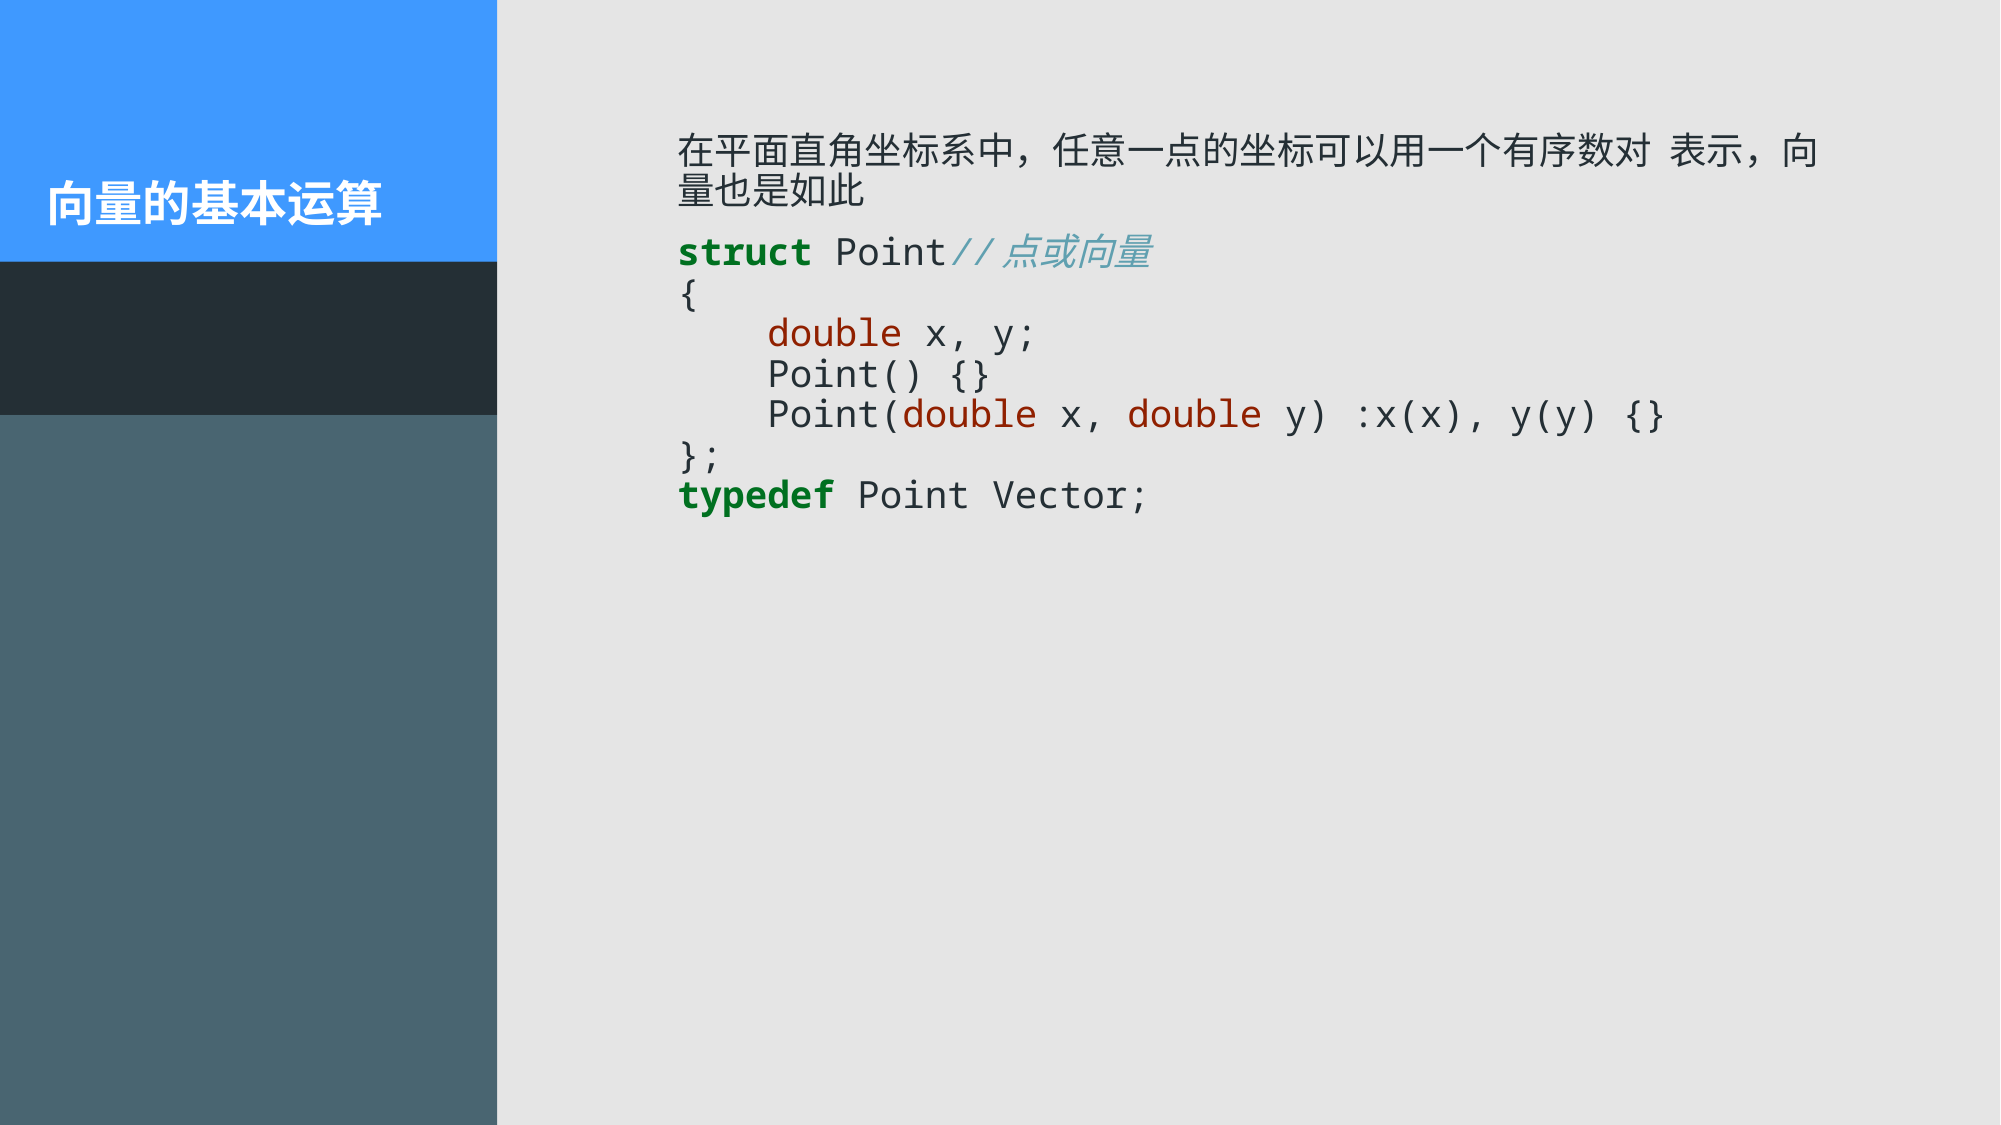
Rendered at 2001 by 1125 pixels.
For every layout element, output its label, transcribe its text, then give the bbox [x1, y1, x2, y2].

title 向量的基本运算 [31, 154, 459, 257]
picture [0, 0, 2001, 1125]
